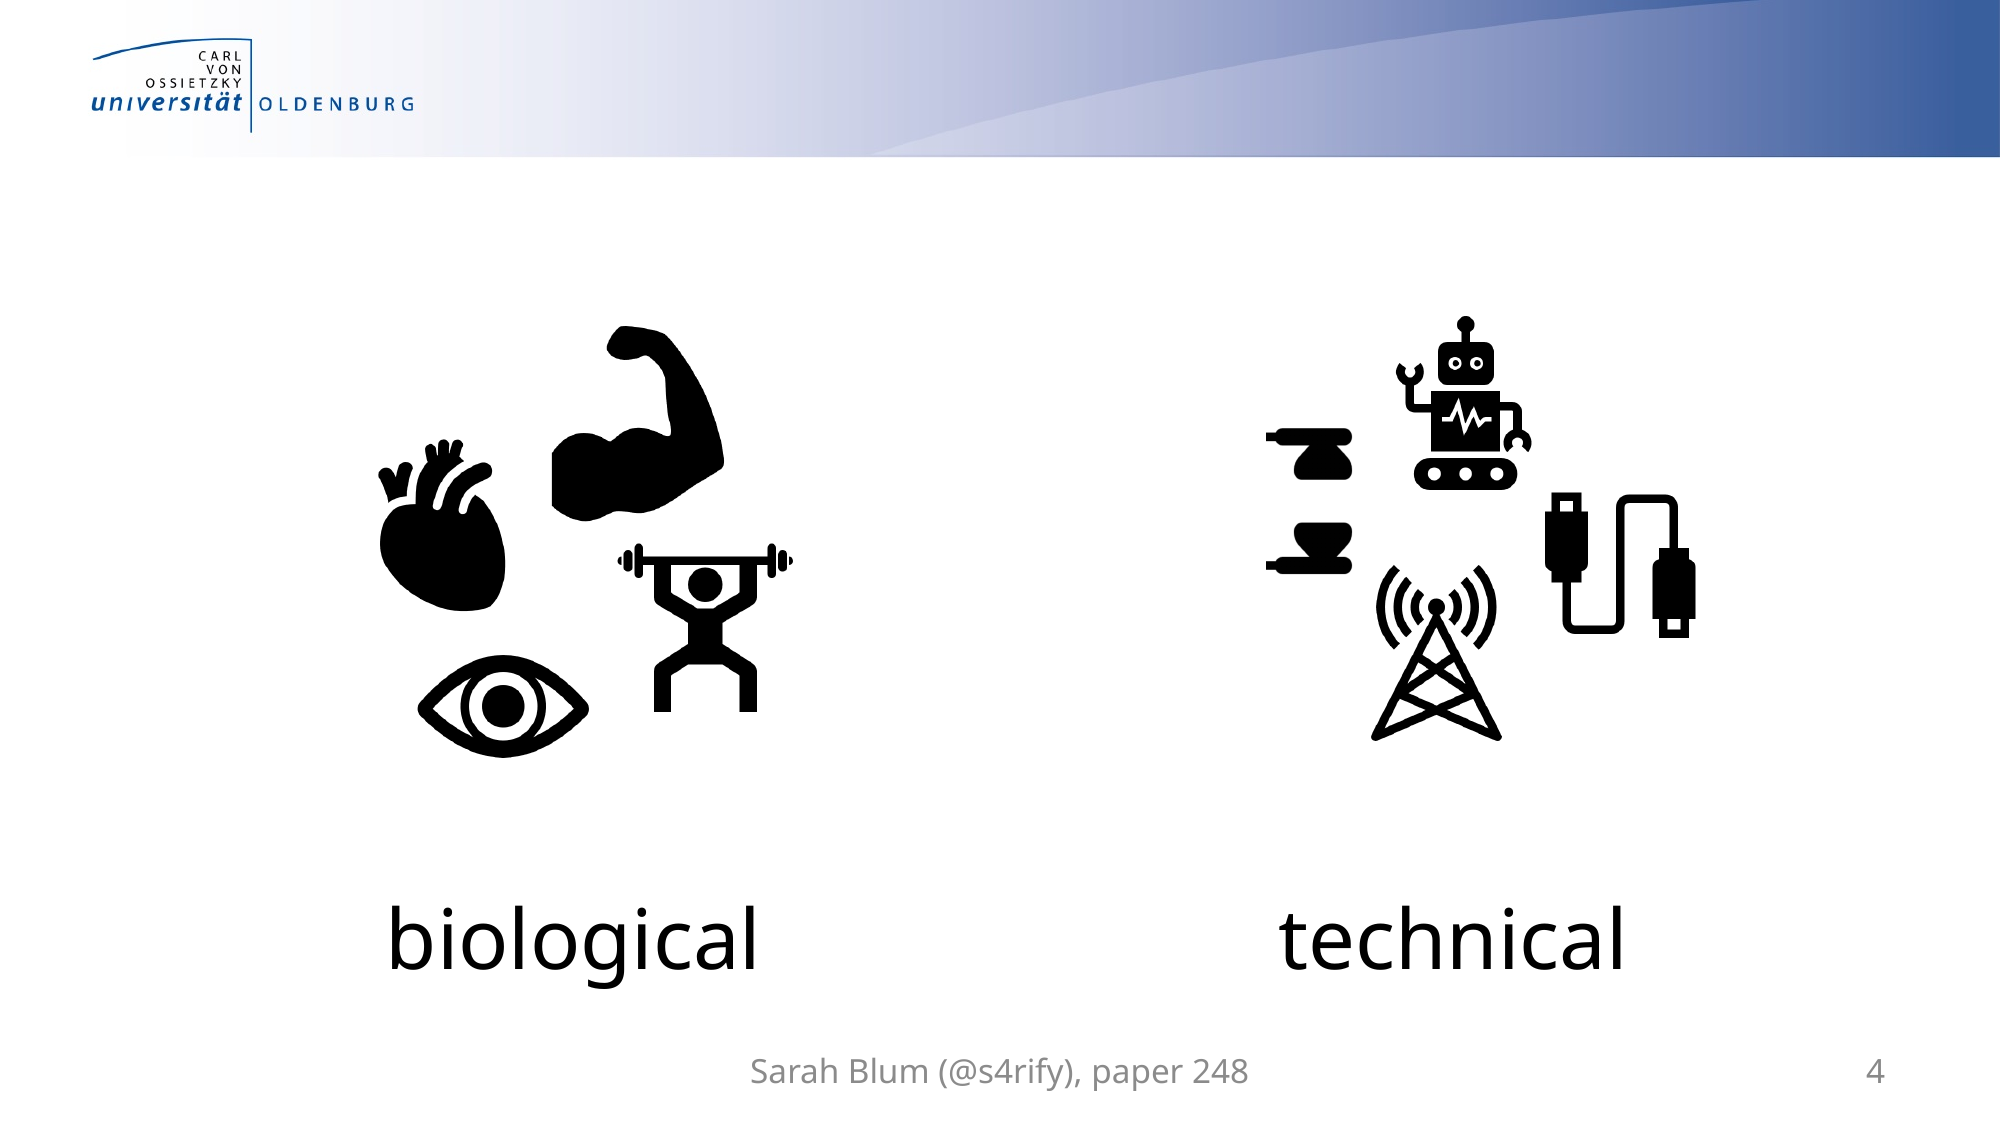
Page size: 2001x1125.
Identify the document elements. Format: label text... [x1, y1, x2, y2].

slide_number 4 [1433, 1042, 1900, 1103]
footer Sarah Blum (@s4rify), paper 248 [683, 1042, 1317, 1103]
text_box technical [1263, 878, 1643, 994]
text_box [1193, 398, 1379, 605]
picture [0, 0, 2000, 1124]
text_box biological [370, 878, 777, 994]
